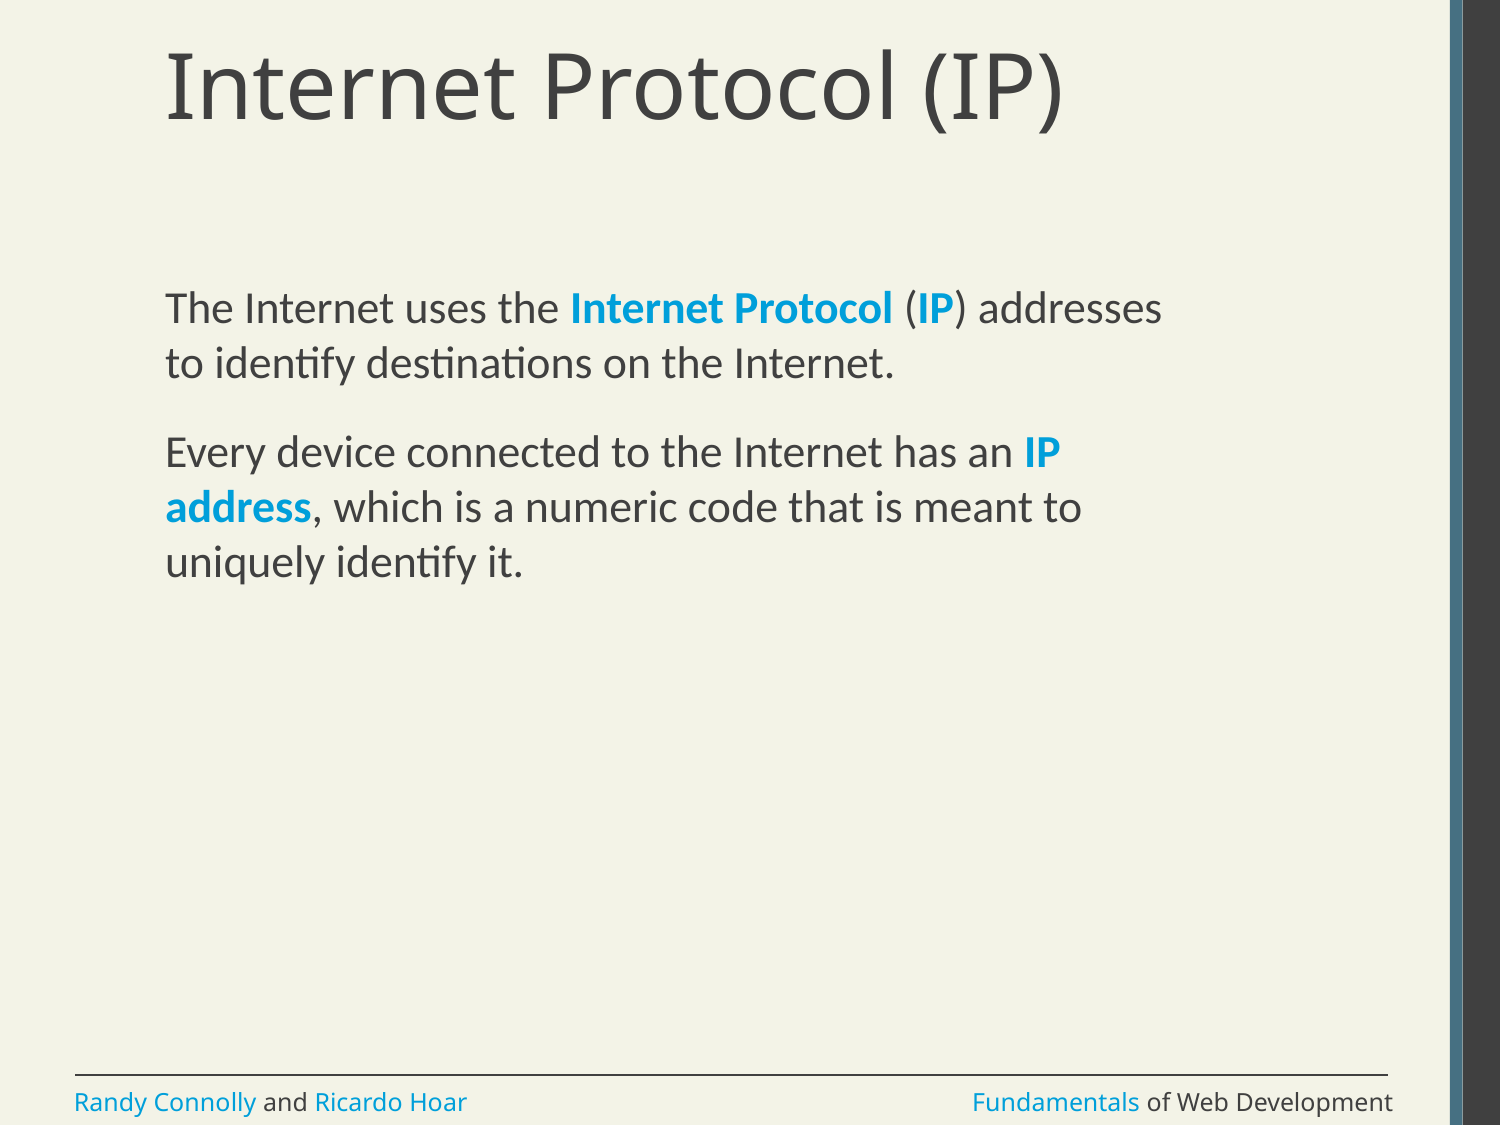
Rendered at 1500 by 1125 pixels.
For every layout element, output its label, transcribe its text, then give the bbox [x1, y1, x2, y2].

title Internet Protocol (IP) [150, 20, 1425, 188]
list The Internet uses the Internet Protocol (IP) addresses to identify destinations on the Internet. Every device connected to the Internet has an IP address, which is a numeric code that is meant to uniquely identify it. [150, 270, 1200, 1013]
